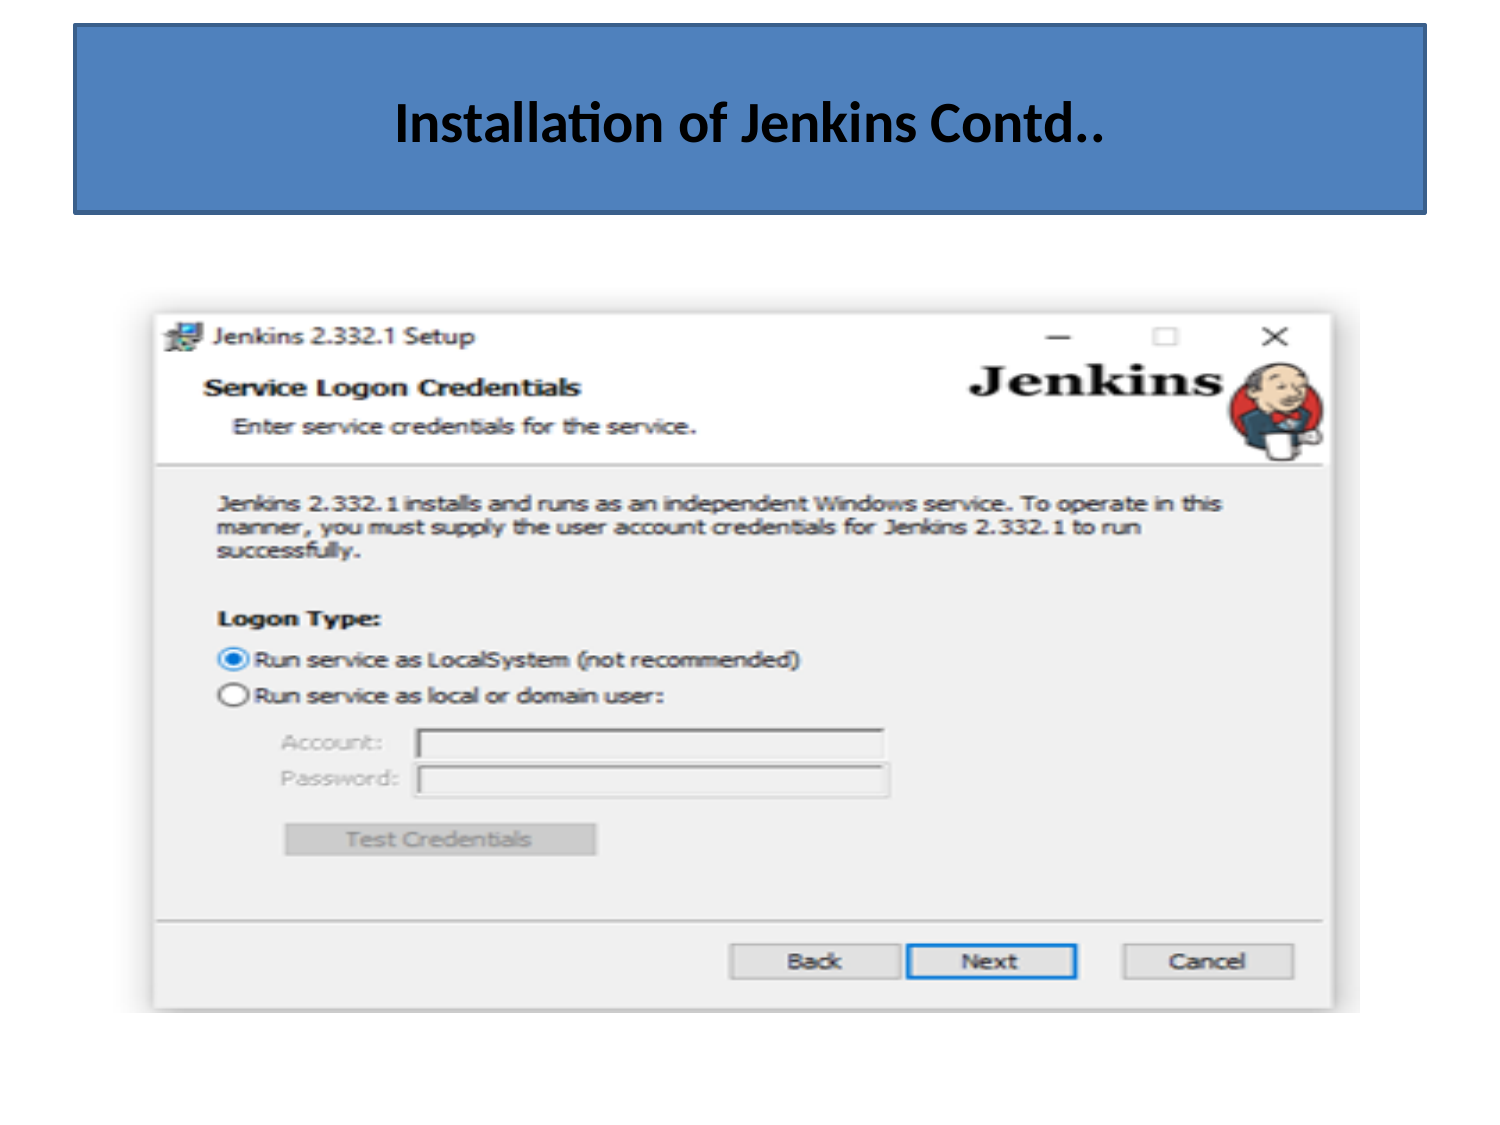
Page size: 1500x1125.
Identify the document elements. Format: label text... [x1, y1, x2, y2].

title Installation of Jenkins Contd.. [73, 23, 1427, 215]
picture [112, 287, 1361, 1013]
